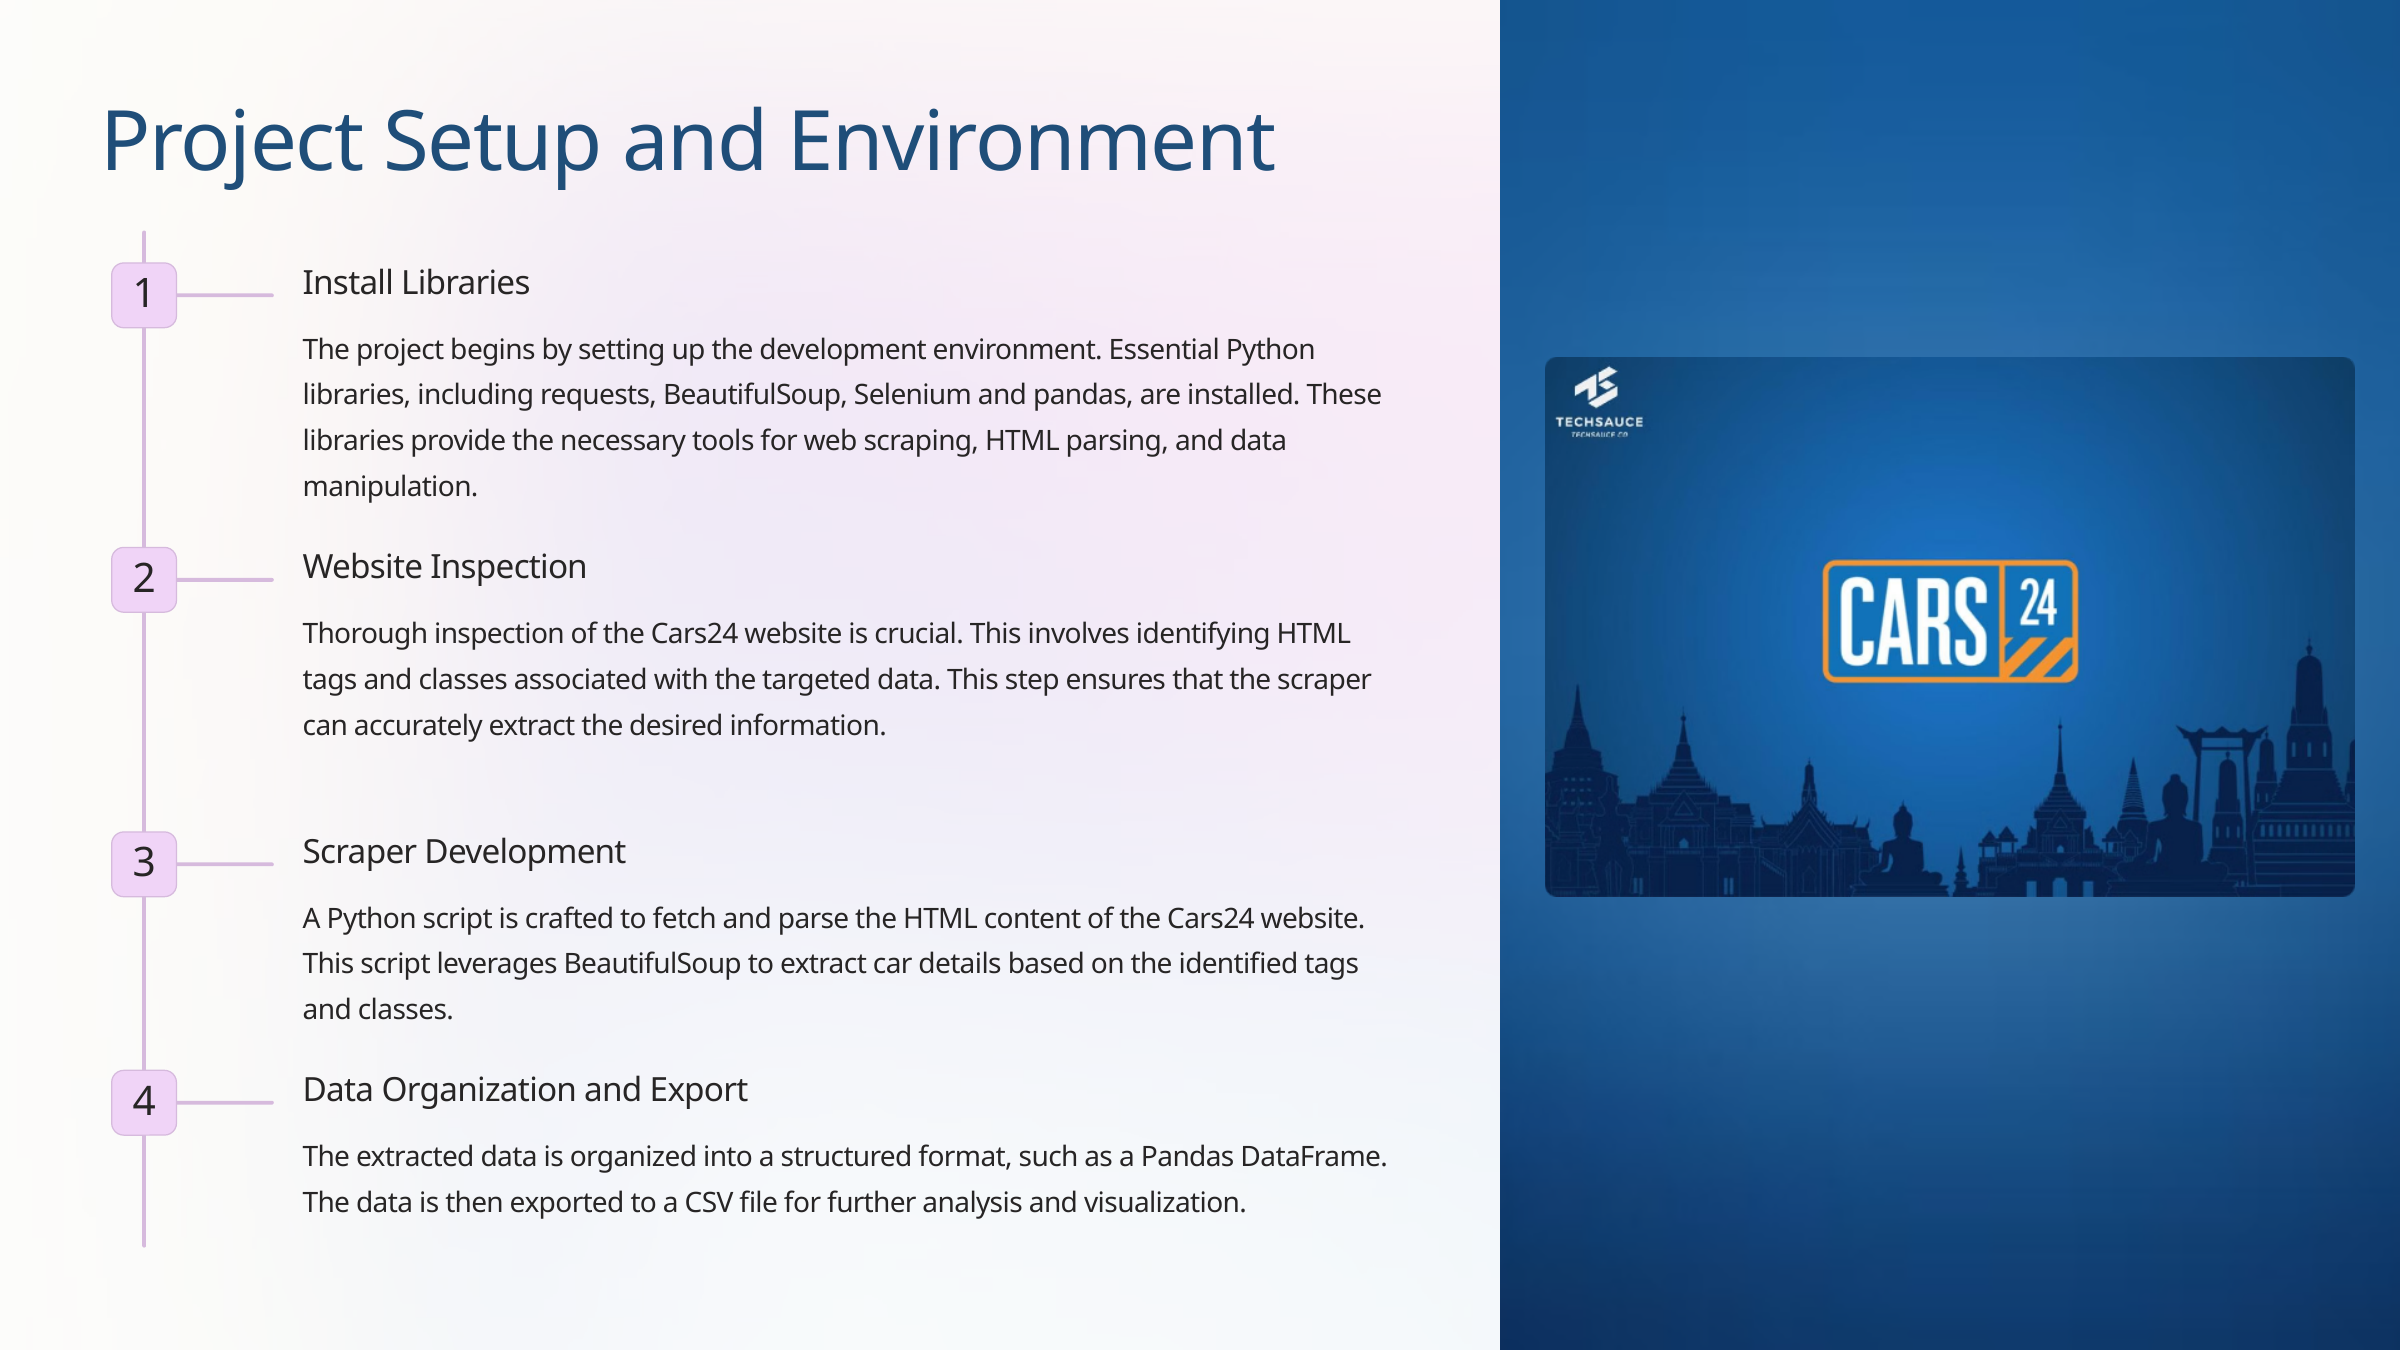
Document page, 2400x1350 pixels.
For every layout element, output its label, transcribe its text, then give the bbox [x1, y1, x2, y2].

picture [1499, 0, 2400, 1350]
text_box [142, 328, 146, 547]
text_box [111, 547, 177, 613]
text_box [142, 613, 146, 831]
text_box [142, 897, 146, 1070]
text_box [111, 262, 177, 328]
text_box [111, 831, 177, 897]
text_box Website Inspection [302, 543, 642, 587]
text_box [177, 1100, 274, 1105]
text_box [177, 862, 274, 867]
text_box The extracted data is organized into a structured format, such as a Pandas DataFrame. The data is then exported to a CSV file for further analysis and visualization. [302, 1126, 1400, 1219]
text_box [177, 577, 274, 582]
text_box Scraper Development [302, 828, 642, 871]
text_box 3 [133, 844, 155, 885]
text_box Thorough inspection of the Cars24 website is crucial. This involves identifying HTML tags and classes associated with the targeted data. This step ensures that the scraper can accurately extract the desired information. [302, 603, 1400, 742]
text_box 2 [133, 559, 155, 601]
text_box [111, 1070, 177, 1136]
text_box Project Setup and Environment [100, 102, 1171, 188]
text_box 1 [133, 275, 155, 316]
text_box [142, 1136, 146, 1248]
text_box [142, 230, 146, 262]
text_box [177, 293, 274, 298]
text_box Install Libraries [302, 259, 642, 302]
text_box Data Organization and Export [302, 1066, 739, 1110]
text_box A Python script is crafted to fetch and parse the HTML content of the Cars24 website. This script leverages BeautifulSoup to extract car details based on the identified tags and classes. [302, 888, 1400, 981]
text_box The project begins by setting up the development environment. Essential Python libraries, including requests, BeautifulSoup, Selenium and pandas, are installed. These libraries provide the necessary tools for web scraping, HTML parsing, and data manipulation. [302, 319, 1400, 458]
text_box 4 [133, 1082, 155, 1124]
